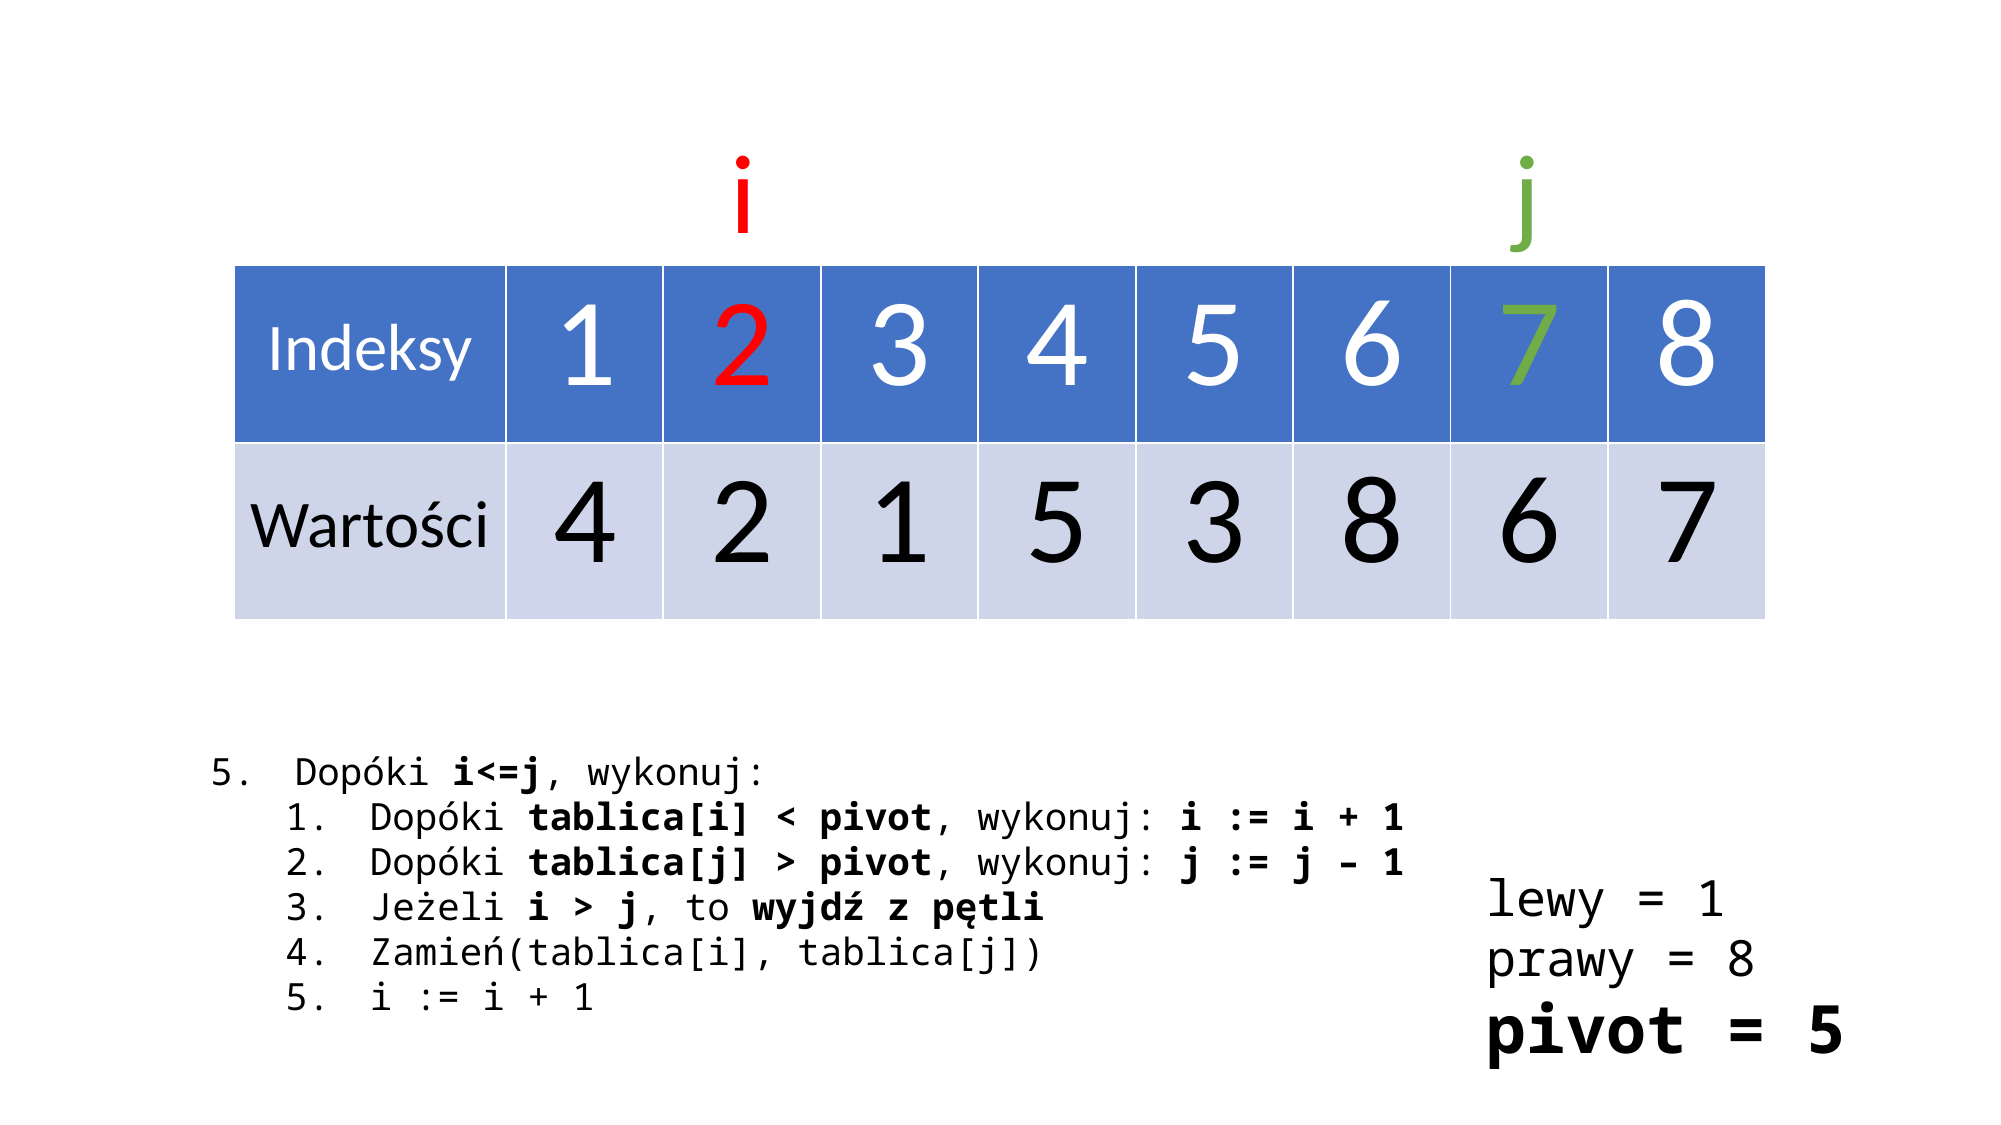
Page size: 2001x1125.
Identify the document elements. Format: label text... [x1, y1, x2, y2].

table_cell 4 [507, 444, 662, 619]
table_cell 5 [979, 444, 1135, 619]
table_header 4 [979, 266, 1135, 442]
table_cell 2 [664, 444, 820, 619]
table_header 1 [507, 266, 662, 442]
table_header Indeksy [235, 266, 505, 442]
table_cell 8 [1294, 444, 1450, 619]
text_box lewy = 1 prawy = 8 pivot = 5 [1471, 859, 1862, 1075]
text_box Dopóki i<=j, wykonuj: Dopóki tablica[i] < pivot, wykonuj: i := i + 1 Dopóki tablica[j] > pivot, wykonuj: j := j – 1 Jeżeli i > j, to wyjdź z pętli Zamień(tablica[i], tablica[j]) i := i + 1 [195, 740, 1420, 1071]
table_header 8 [1609, 266, 1765, 442]
table_header 3 [822, 266, 977, 442]
table_cell 6 [1451, 444, 1607, 619]
table_cell 3 [1137, 444, 1292, 619]
text_box i [715, 113, 772, 264]
table_header 2 [664, 266, 820, 442]
table_header 7 [1451, 266, 1607, 442]
text_box j [1498, 113, 1556, 264]
table_cell 1 [822, 444, 977, 619]
table_header 5 [1137, 266, 1292, 442]
table_cell 7 [1609, 444, 1765, 619]
table_header 6 [1294, 266, 1450, 442]
table_cell Wartości [235, 444, 505, 619]
